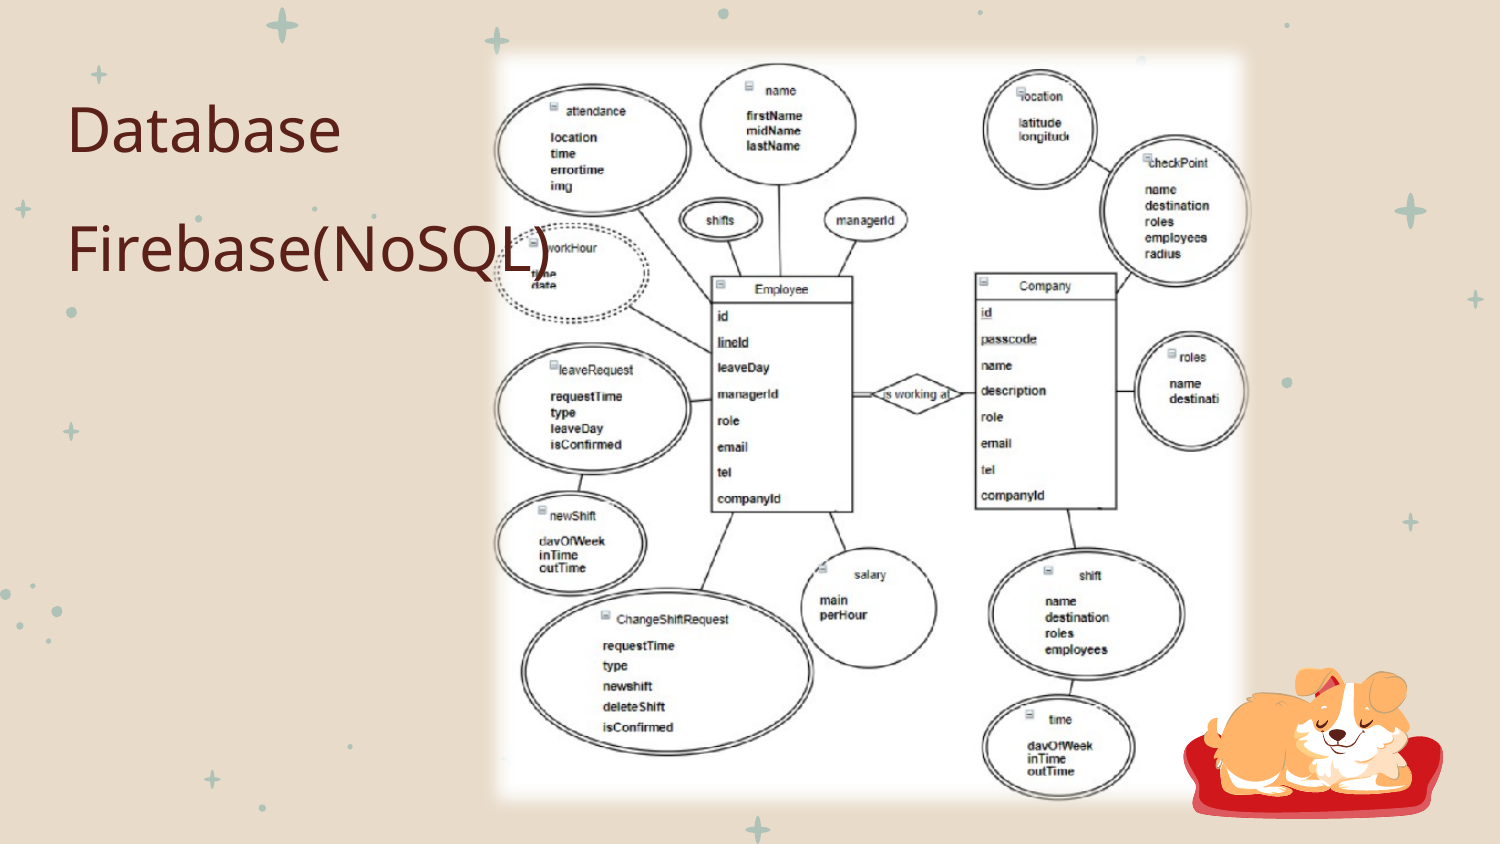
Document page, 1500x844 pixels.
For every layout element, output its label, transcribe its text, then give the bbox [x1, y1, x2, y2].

text_box Firebase(NoSQL) [51, 194, 474, 289]
picture [479, 35, 1262, 819]
title Database [51, 74, 474, 169]
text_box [1172, 667, 1452, 819]
